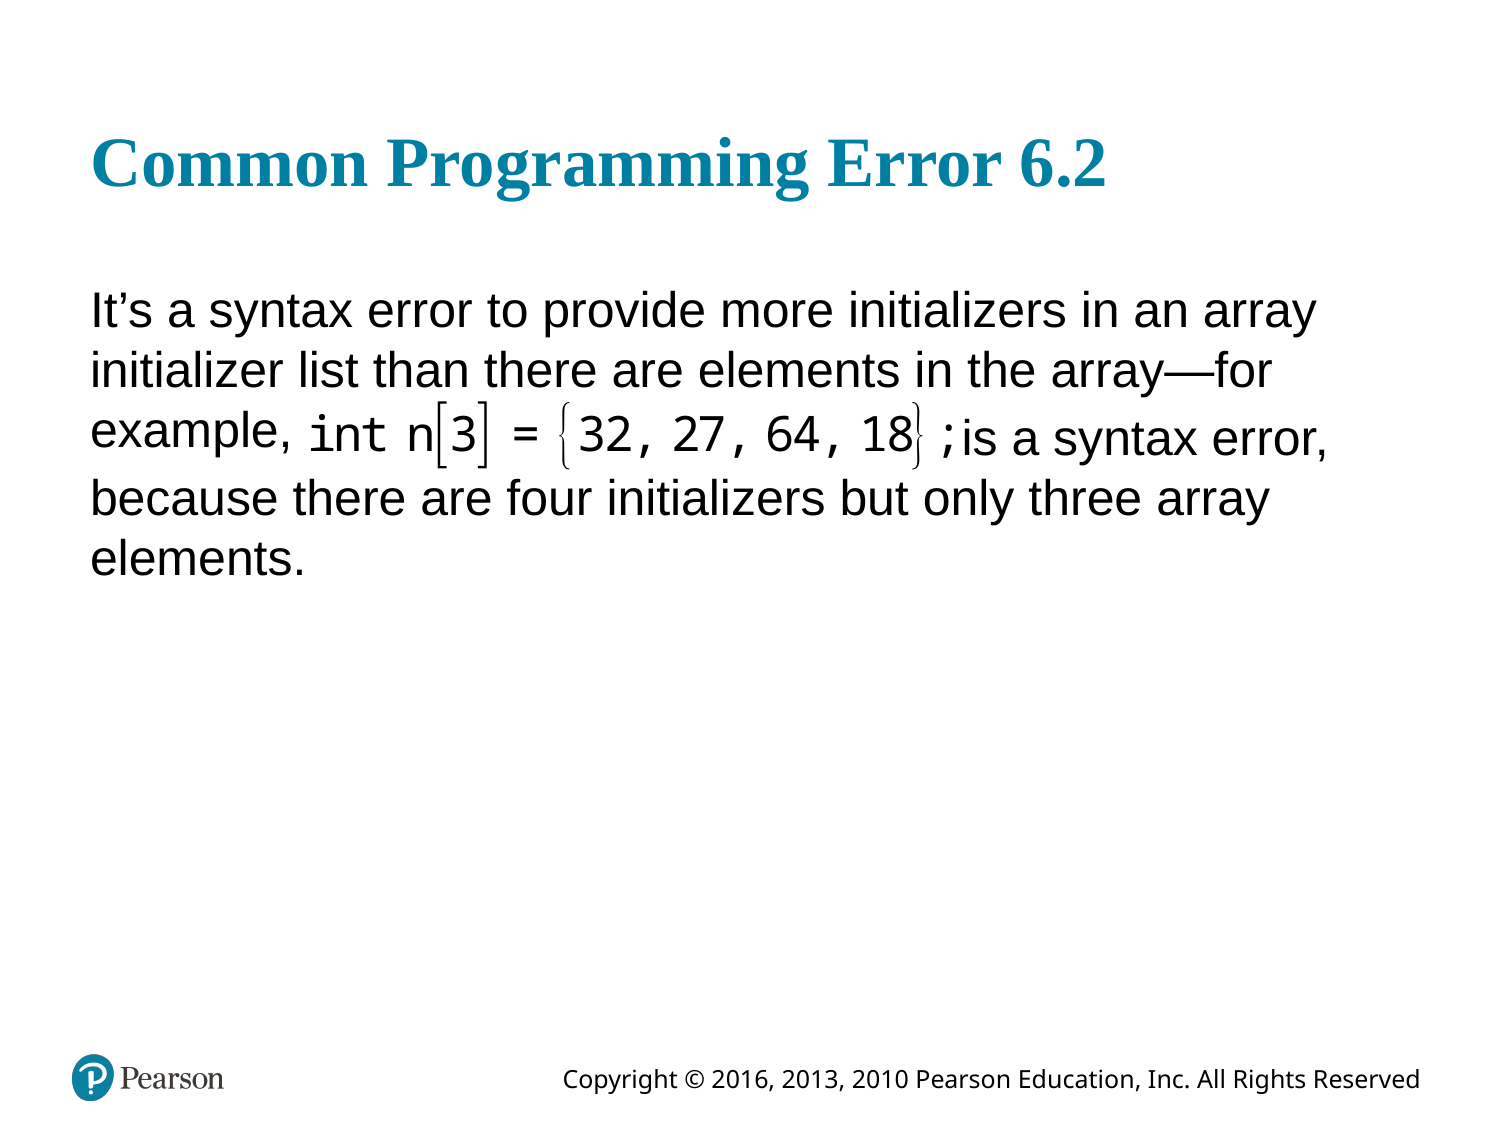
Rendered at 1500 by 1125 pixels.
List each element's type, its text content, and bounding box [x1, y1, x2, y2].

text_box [302, 398, 961, 480]
picture [80, 1063, 106, 1088]
picture [72, 1054, 88, 1070]
picture [98, 1054, 224, 1101]
list is a syntax error, because there are four initializers but only three array elements. [75, 389, 1425, 592]
list It’s a syntax error to provide more initializers in an array initializer list than there are elements in the array—for example, [75, 262, 1425, 389]
picture [72, 1087, 83, 1101]
title Common Programming Error 6.2 [75, 0, 1425, 216]
